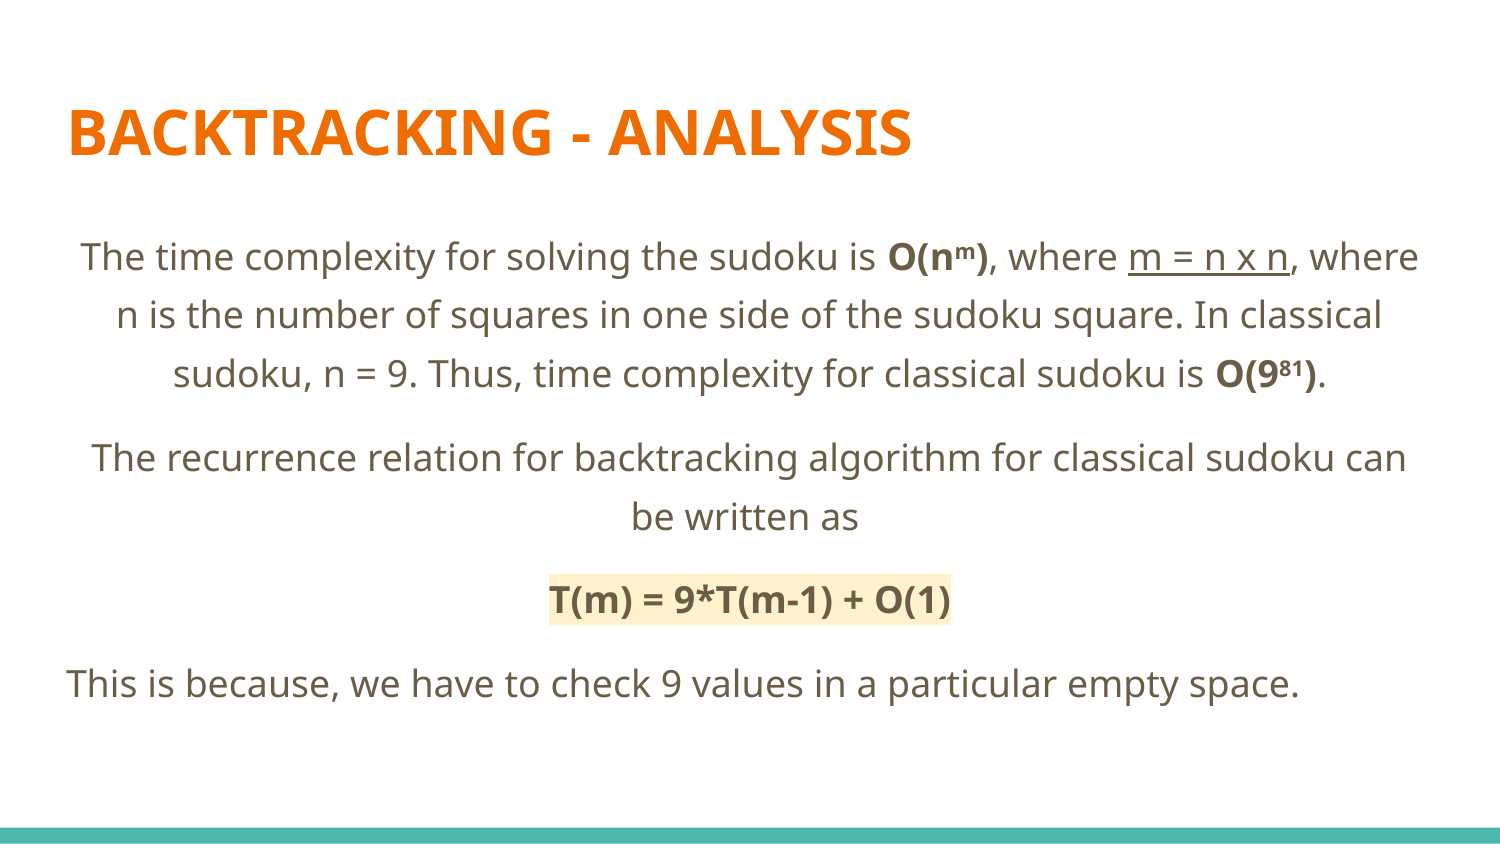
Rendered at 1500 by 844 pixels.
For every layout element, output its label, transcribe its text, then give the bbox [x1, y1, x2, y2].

title BACKTRACKING - ANALYSIS [51, 72, 1449, 189]
list The time complexity for solving the sudoku is O(nm), where m = n x n, where n is the number of squares in one side of the sudoku square. In classical sudoku, n = 9. Thus, time complexity for classical sudoku is O(981). The recurrence relation for backtracking algorithm for classical sudoku can be written as T(m) = 9*T(m-1) + O(1) This is because, we have to check 9 values in a particular empty space. [51, 207, 1449, 750]
